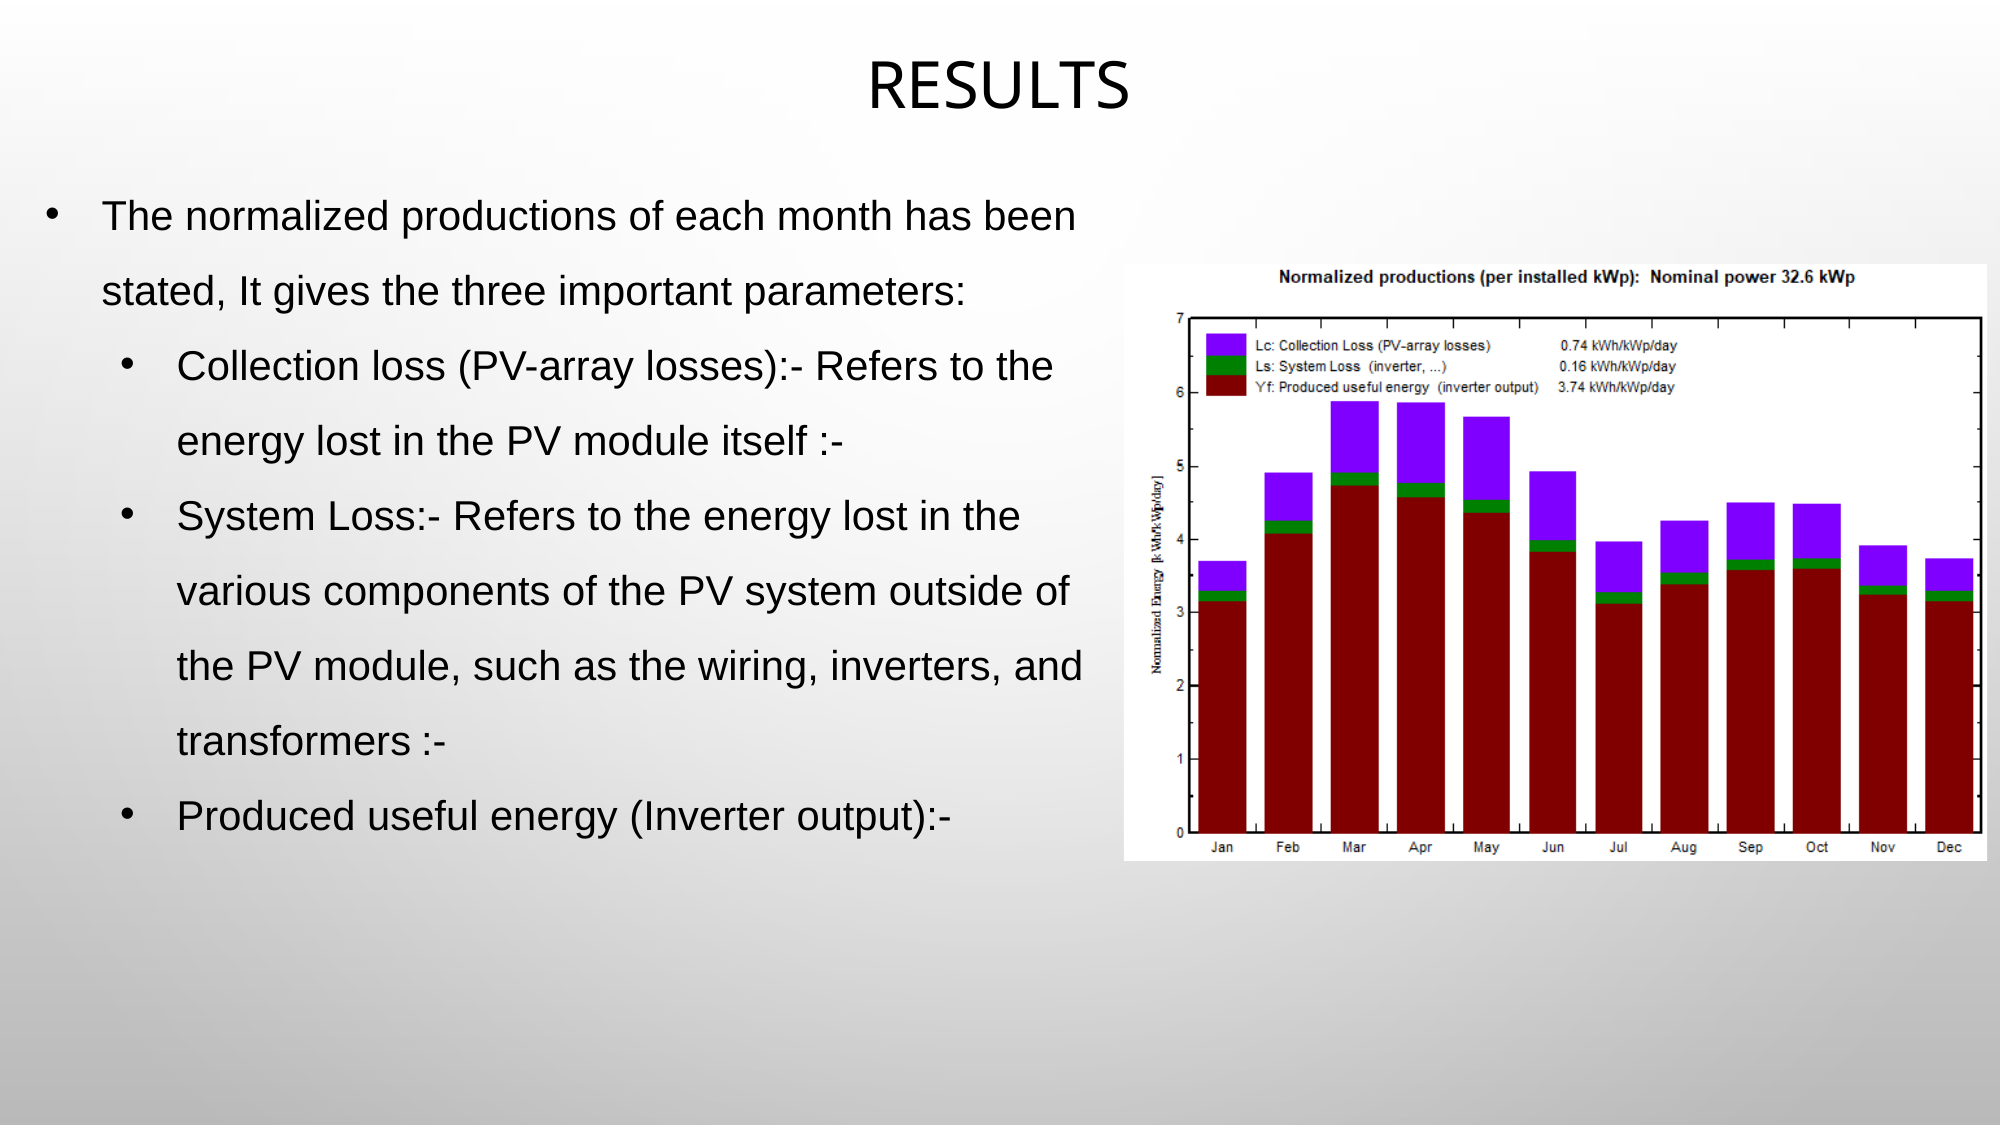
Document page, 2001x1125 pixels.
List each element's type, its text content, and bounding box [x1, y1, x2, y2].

picture [0, 0, 2000, 1125]
title results [851, 18, 1149, 129]
